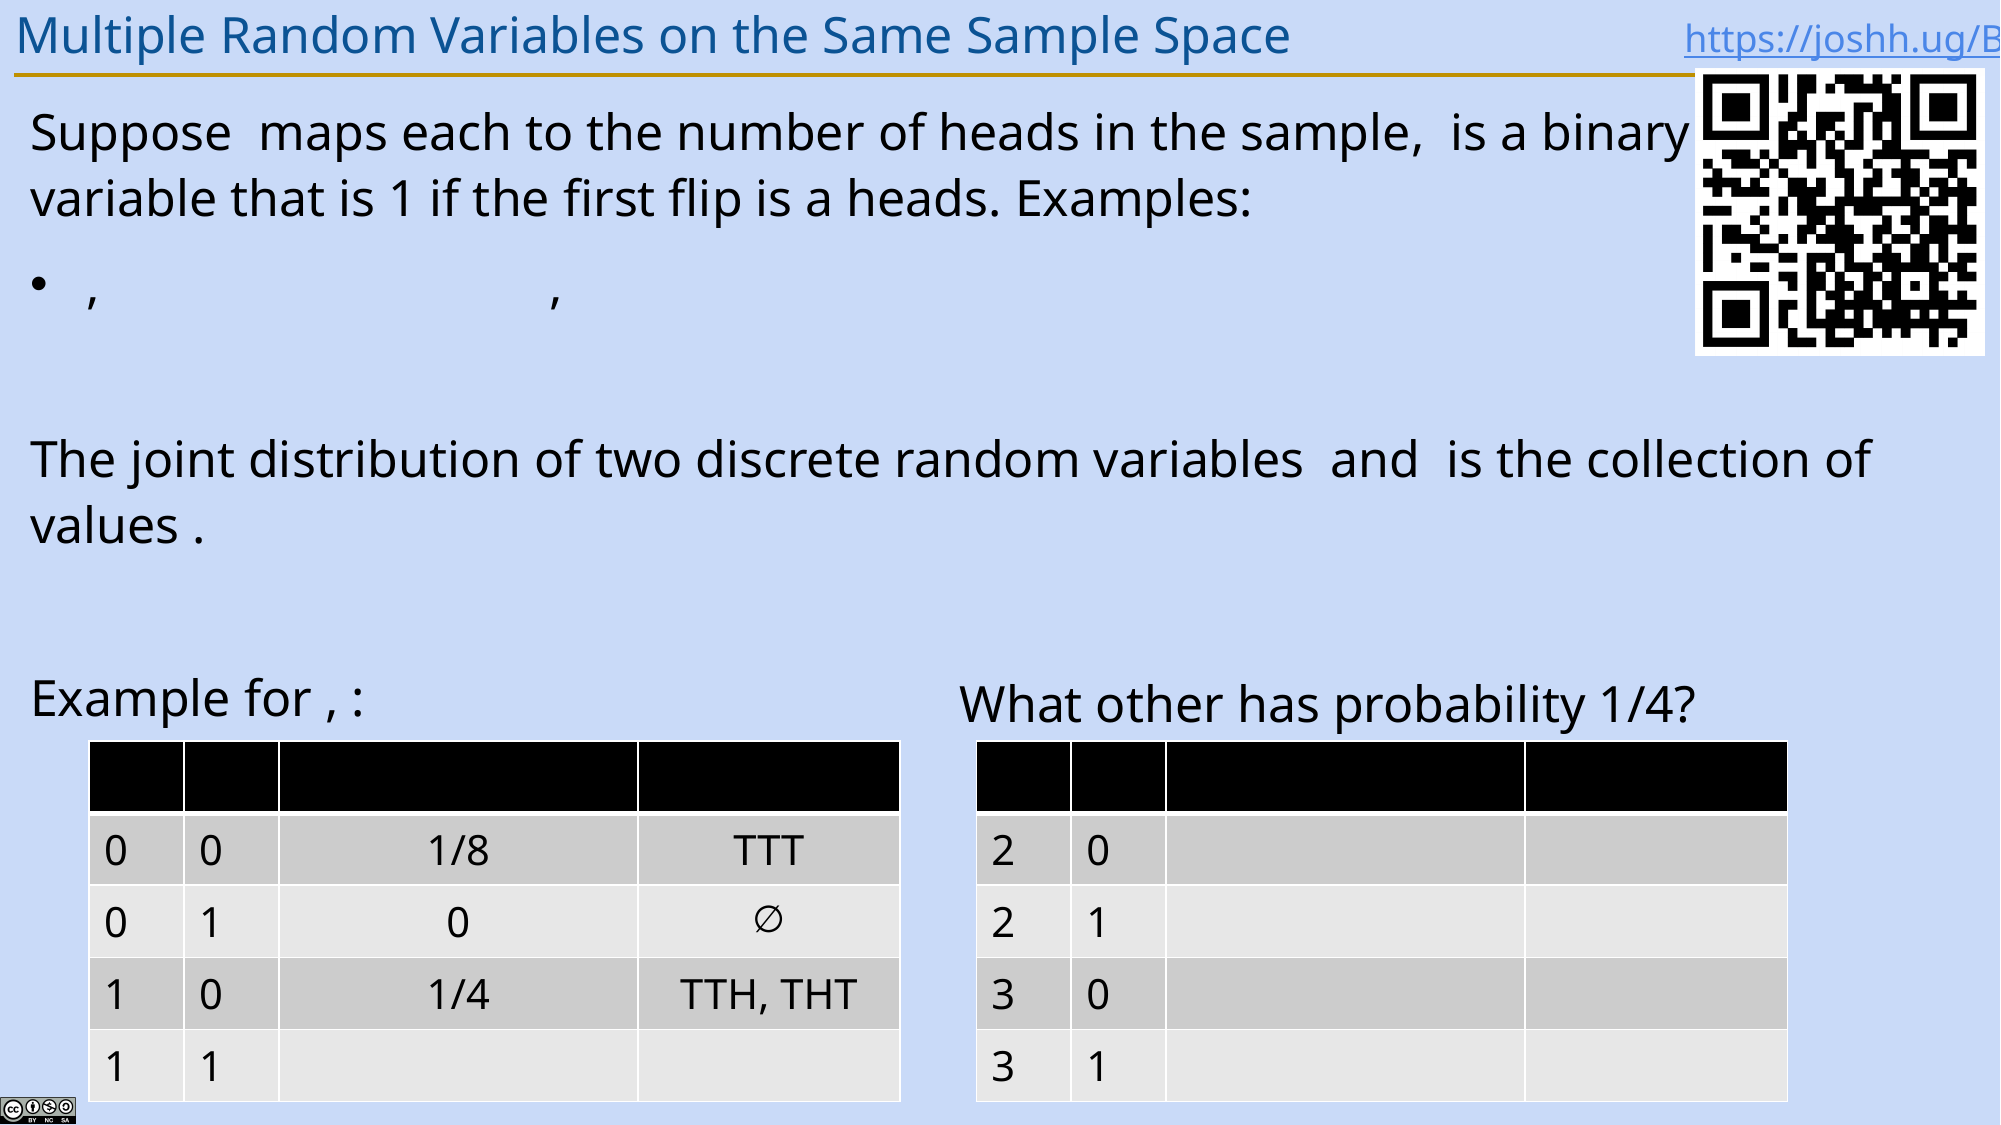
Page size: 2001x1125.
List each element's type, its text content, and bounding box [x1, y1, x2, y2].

picture [0, 1097, 76, 1124]
text_box https://joshh.ug/B [1669, 7, 2000, 74]
picture [1695, 67, 1986, 357]
title Multiple Random Variables on the Same Sample Space [0, 0, 1725, 75]
